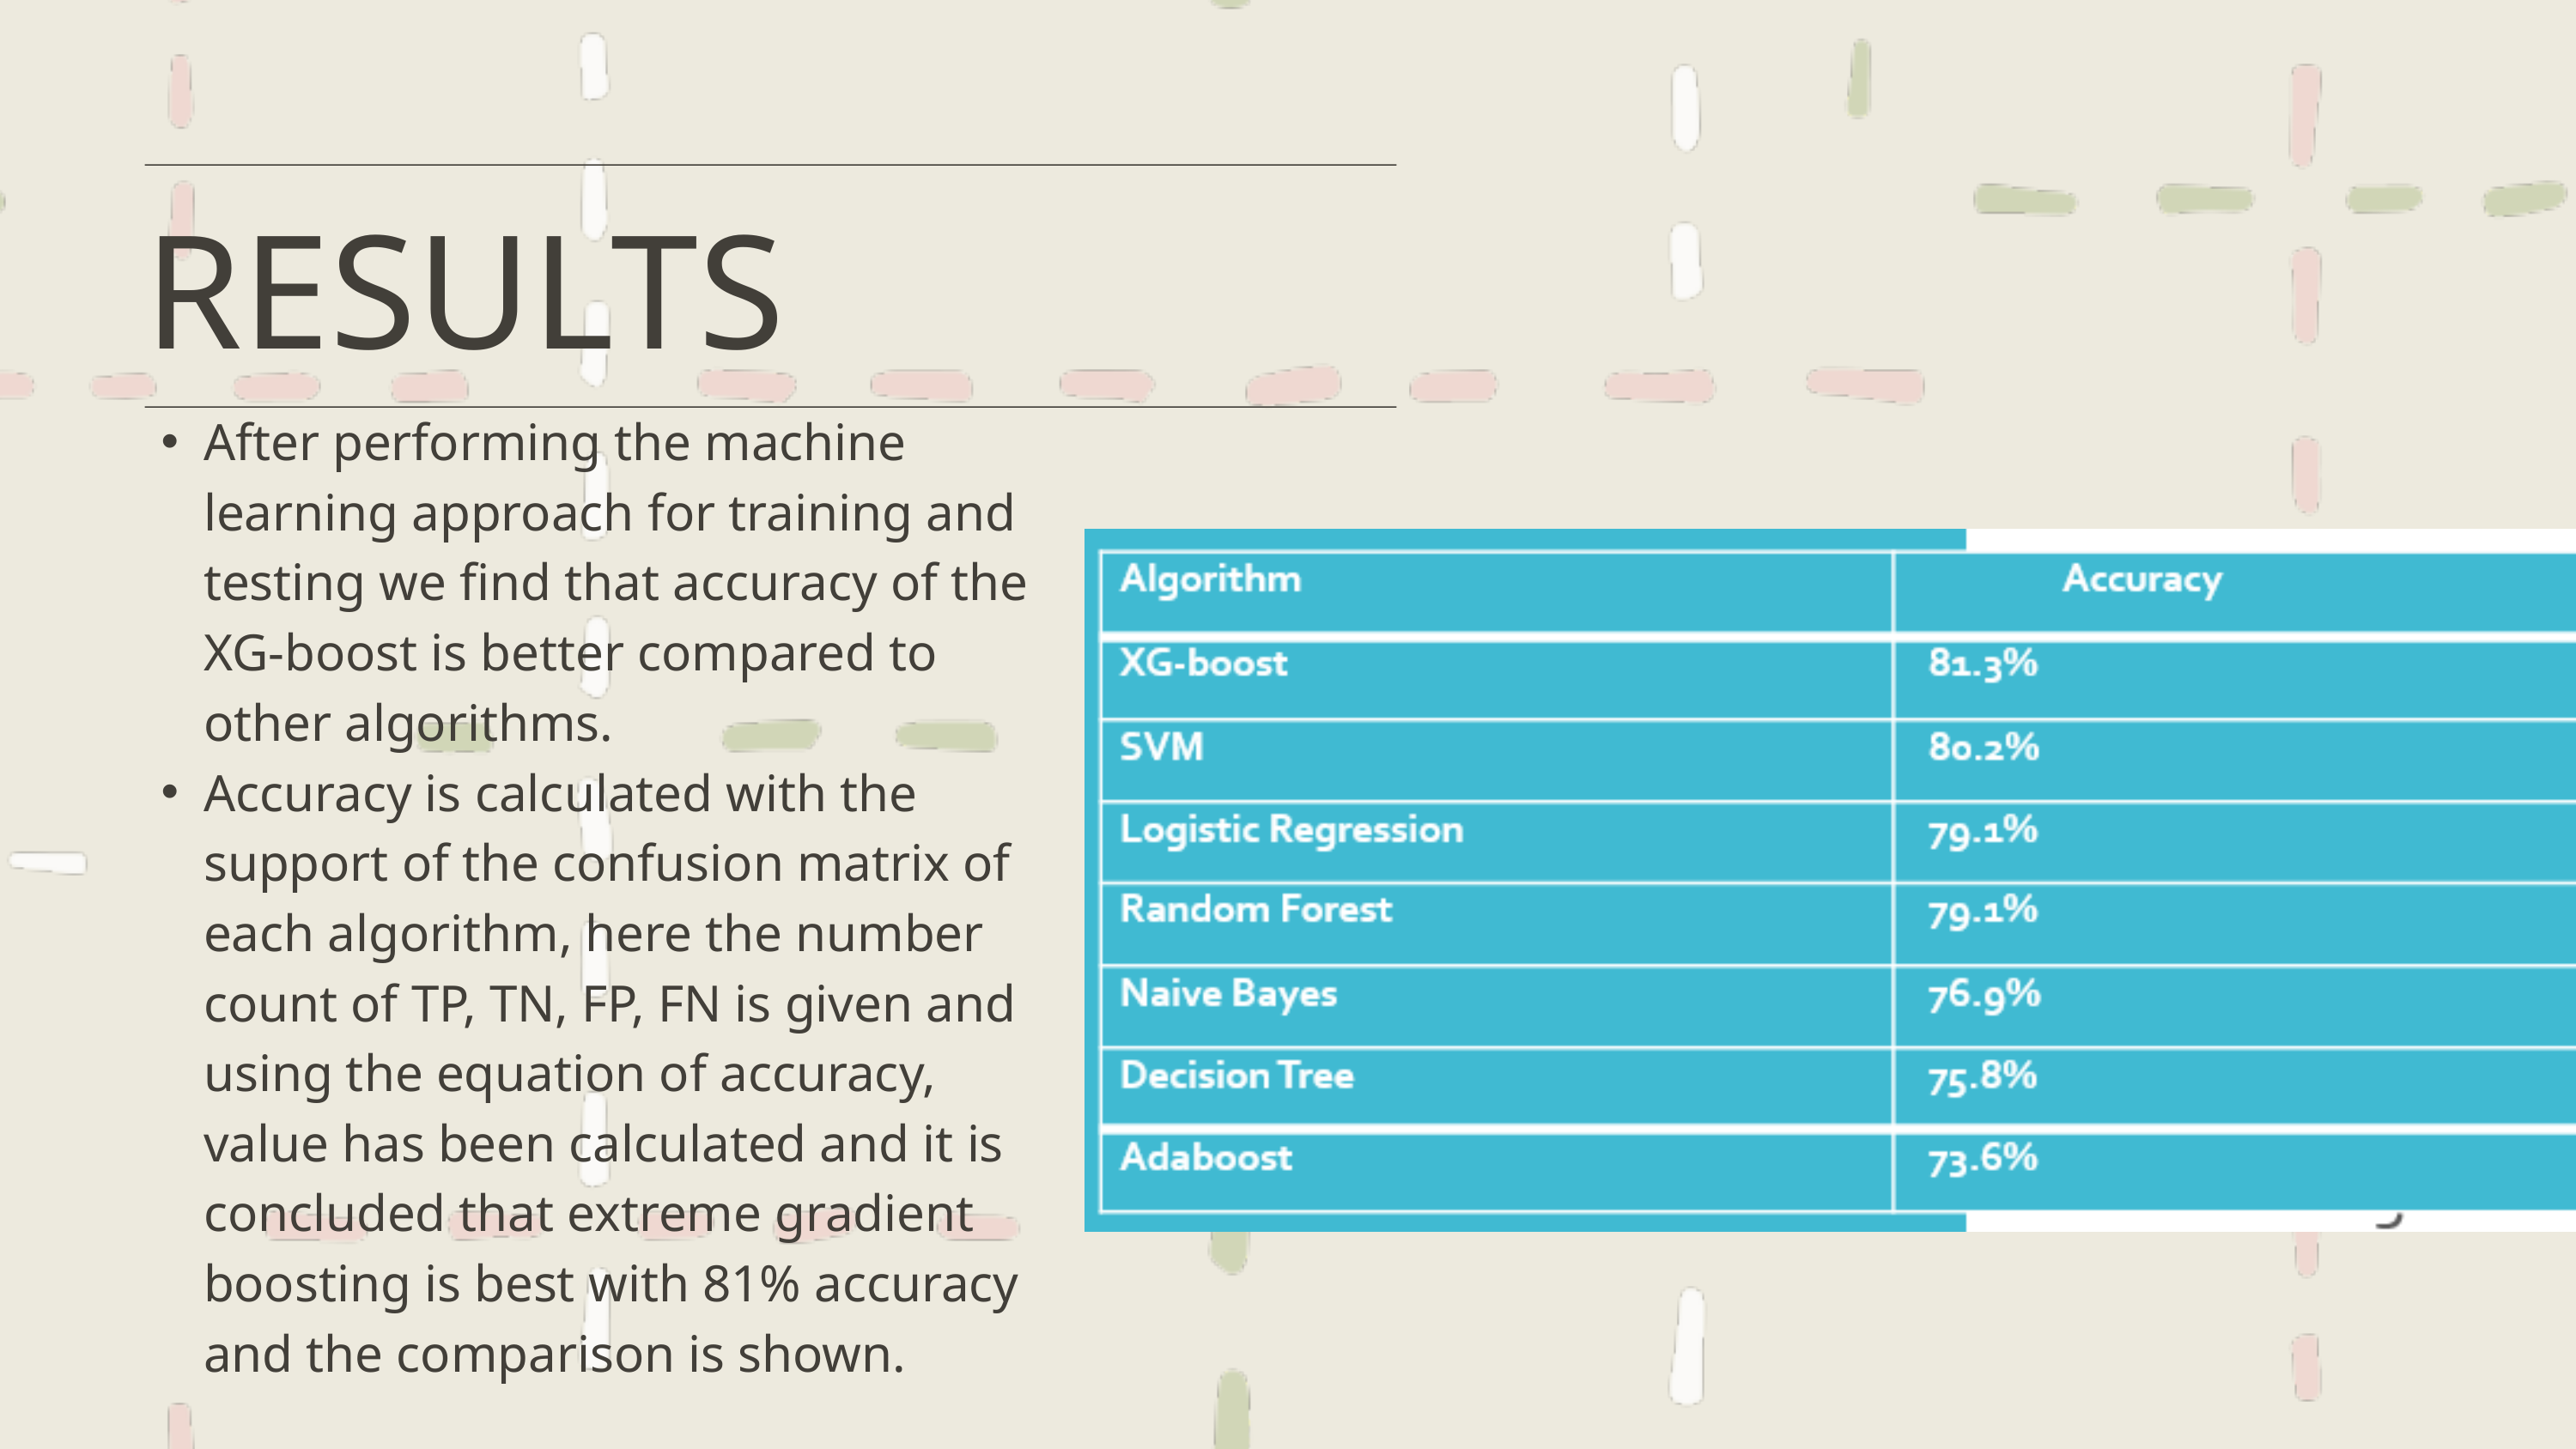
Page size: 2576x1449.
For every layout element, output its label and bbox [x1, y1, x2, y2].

text_box [0, 0, 2576, 1449]
